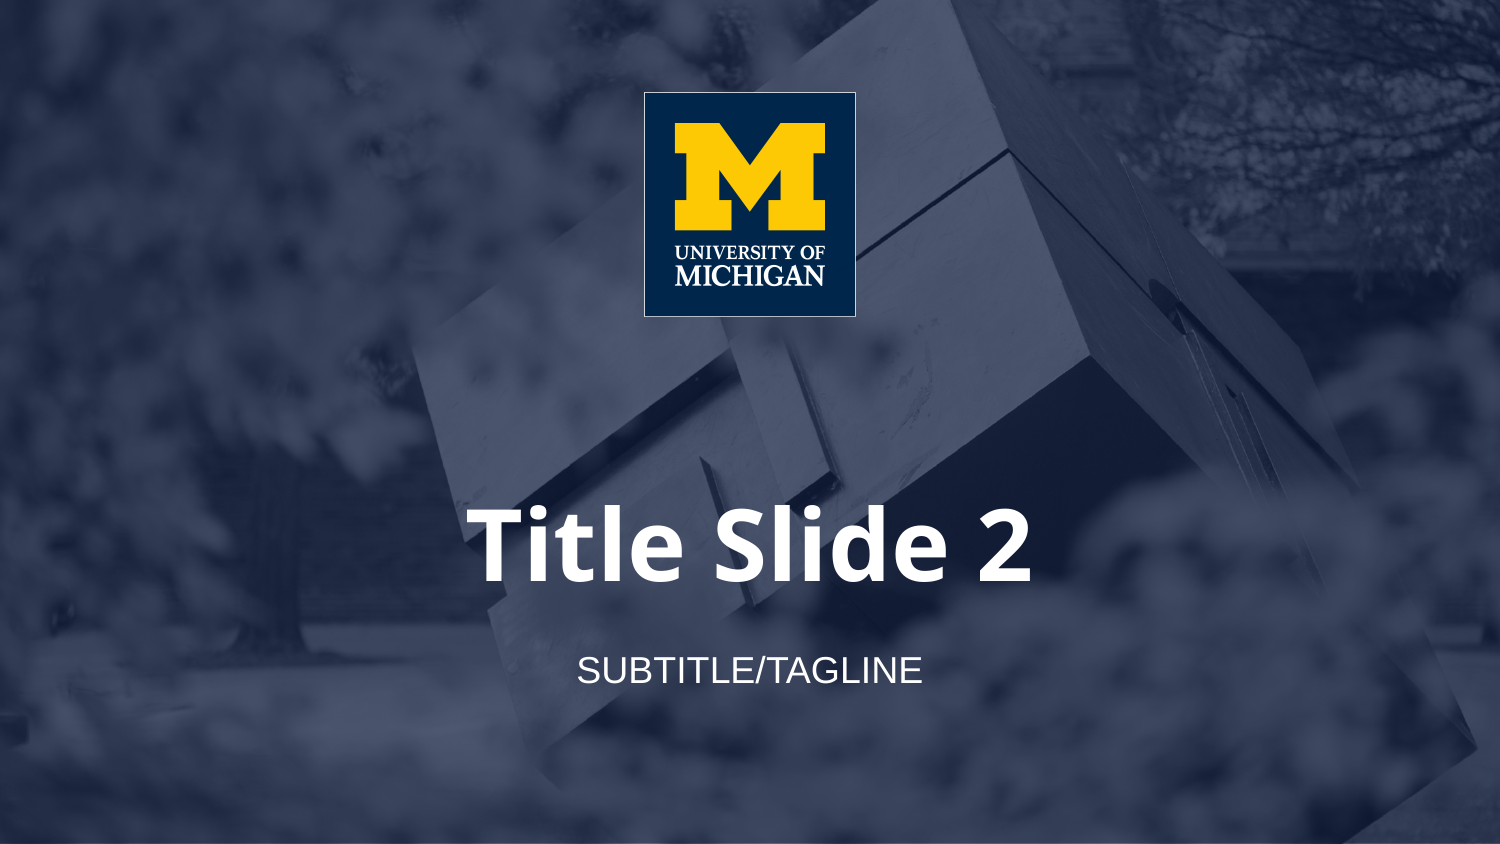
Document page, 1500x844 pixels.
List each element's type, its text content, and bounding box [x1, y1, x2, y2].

picture [644, 92, 856, 316]
title Title Slide 2 [0, 316, 1500, 611]
subtitle SUBTITLE/TAGLINE [0, 638, 1500, 842]
